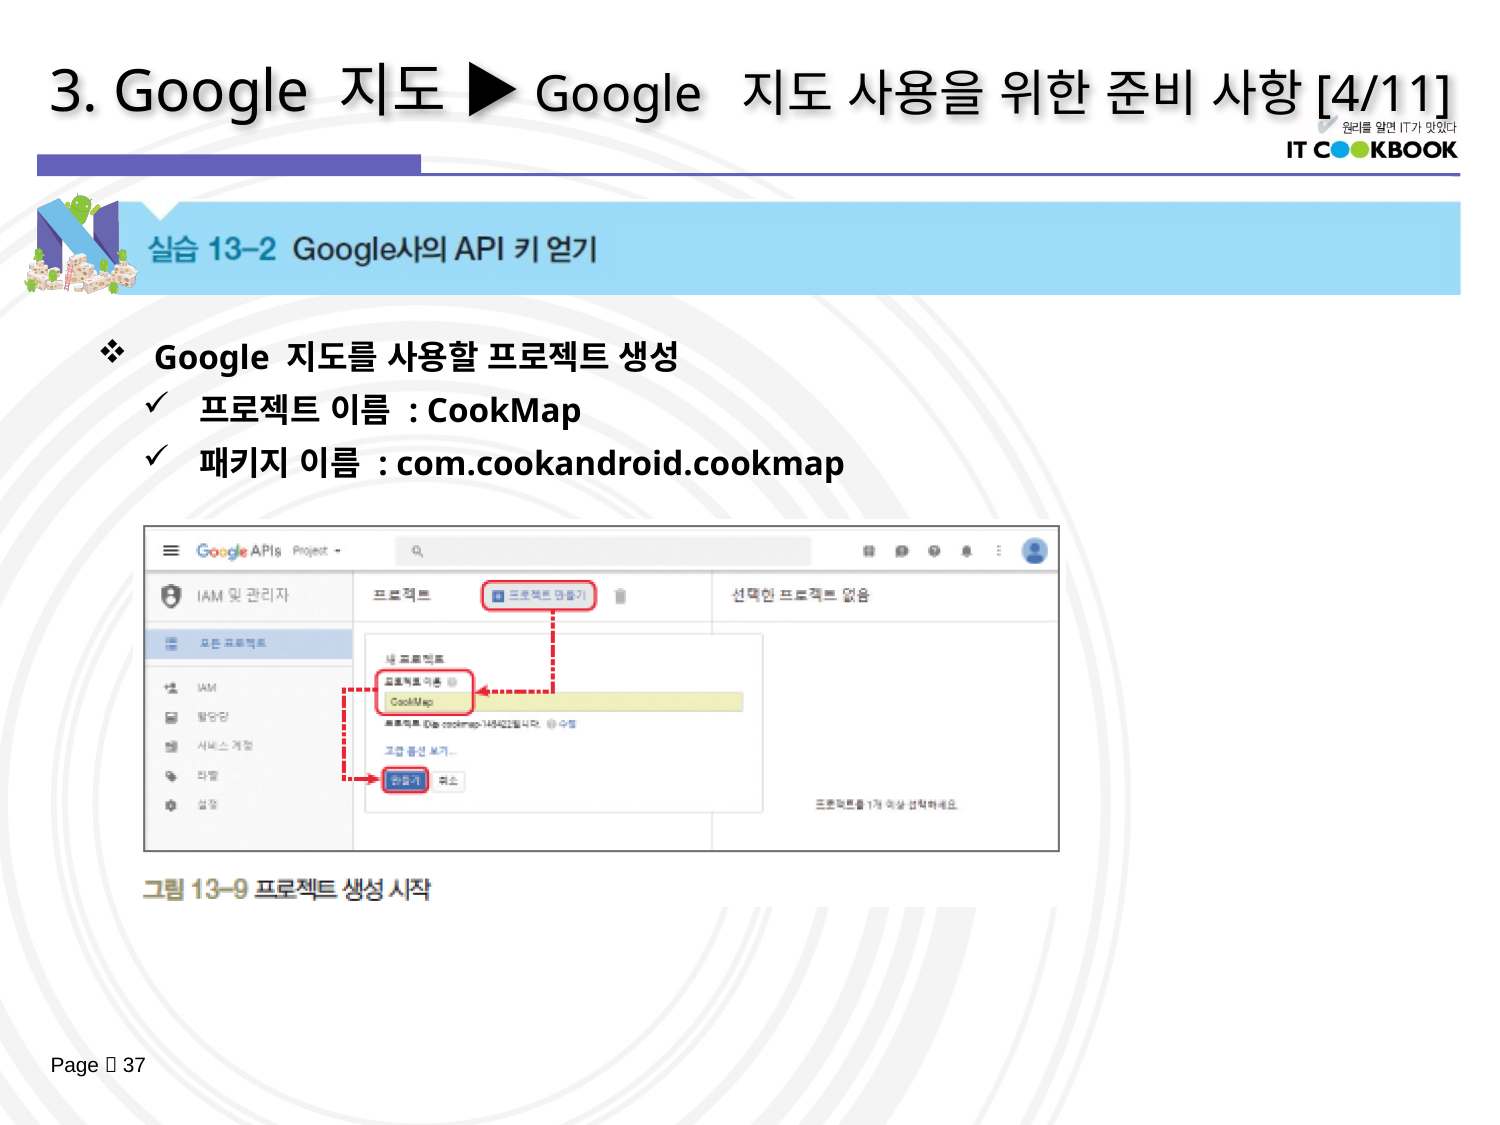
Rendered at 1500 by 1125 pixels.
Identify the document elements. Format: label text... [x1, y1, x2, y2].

list Google 지도를 사용할 프로젝트 생성 프로젝트 이름 : CookMap 패키지 이름 : com.cookandroid.cookmap [54, 335, 1500, 1051]
picture [0, 35, 1500, 1125]
title 3. Google 지도 ▶Google 지도 사용을 위한 준비 사항[4/11] [48, 53, 1500, 161]
picture [133, 519, 1067, 908]
